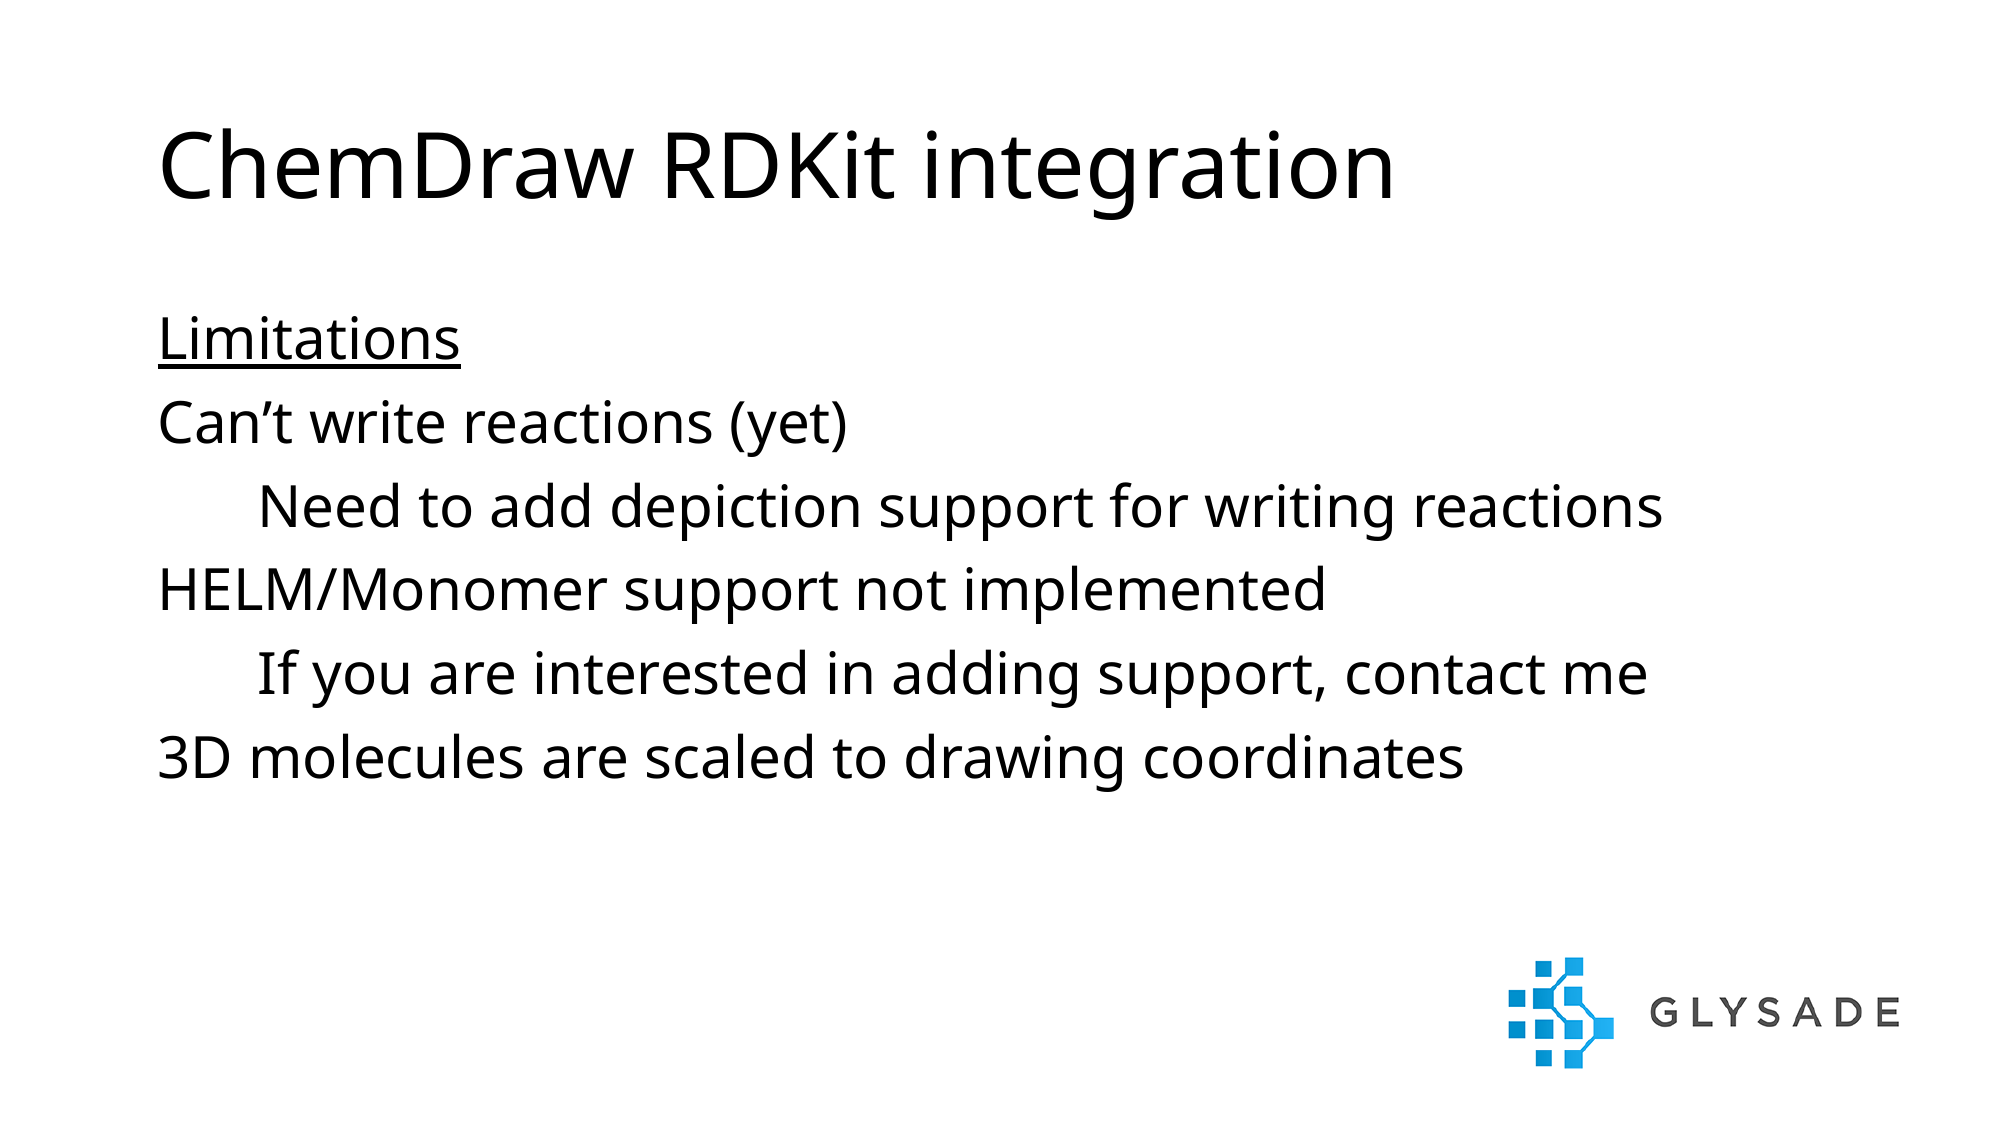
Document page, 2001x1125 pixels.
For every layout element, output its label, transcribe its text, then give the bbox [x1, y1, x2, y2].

list Limitations Can’t write reactions (yet) Need to add depiction support for writing reactions HELM/Monomer support not implemented If you are interested in adding support, contact me 3D molecules are scaled to drawing coordinates [137, 299, 1863, 1014]
title ChemDraw RDKit integration [137, 59, 1863, 278]
picture [1441, 953, 1968, 1072]
